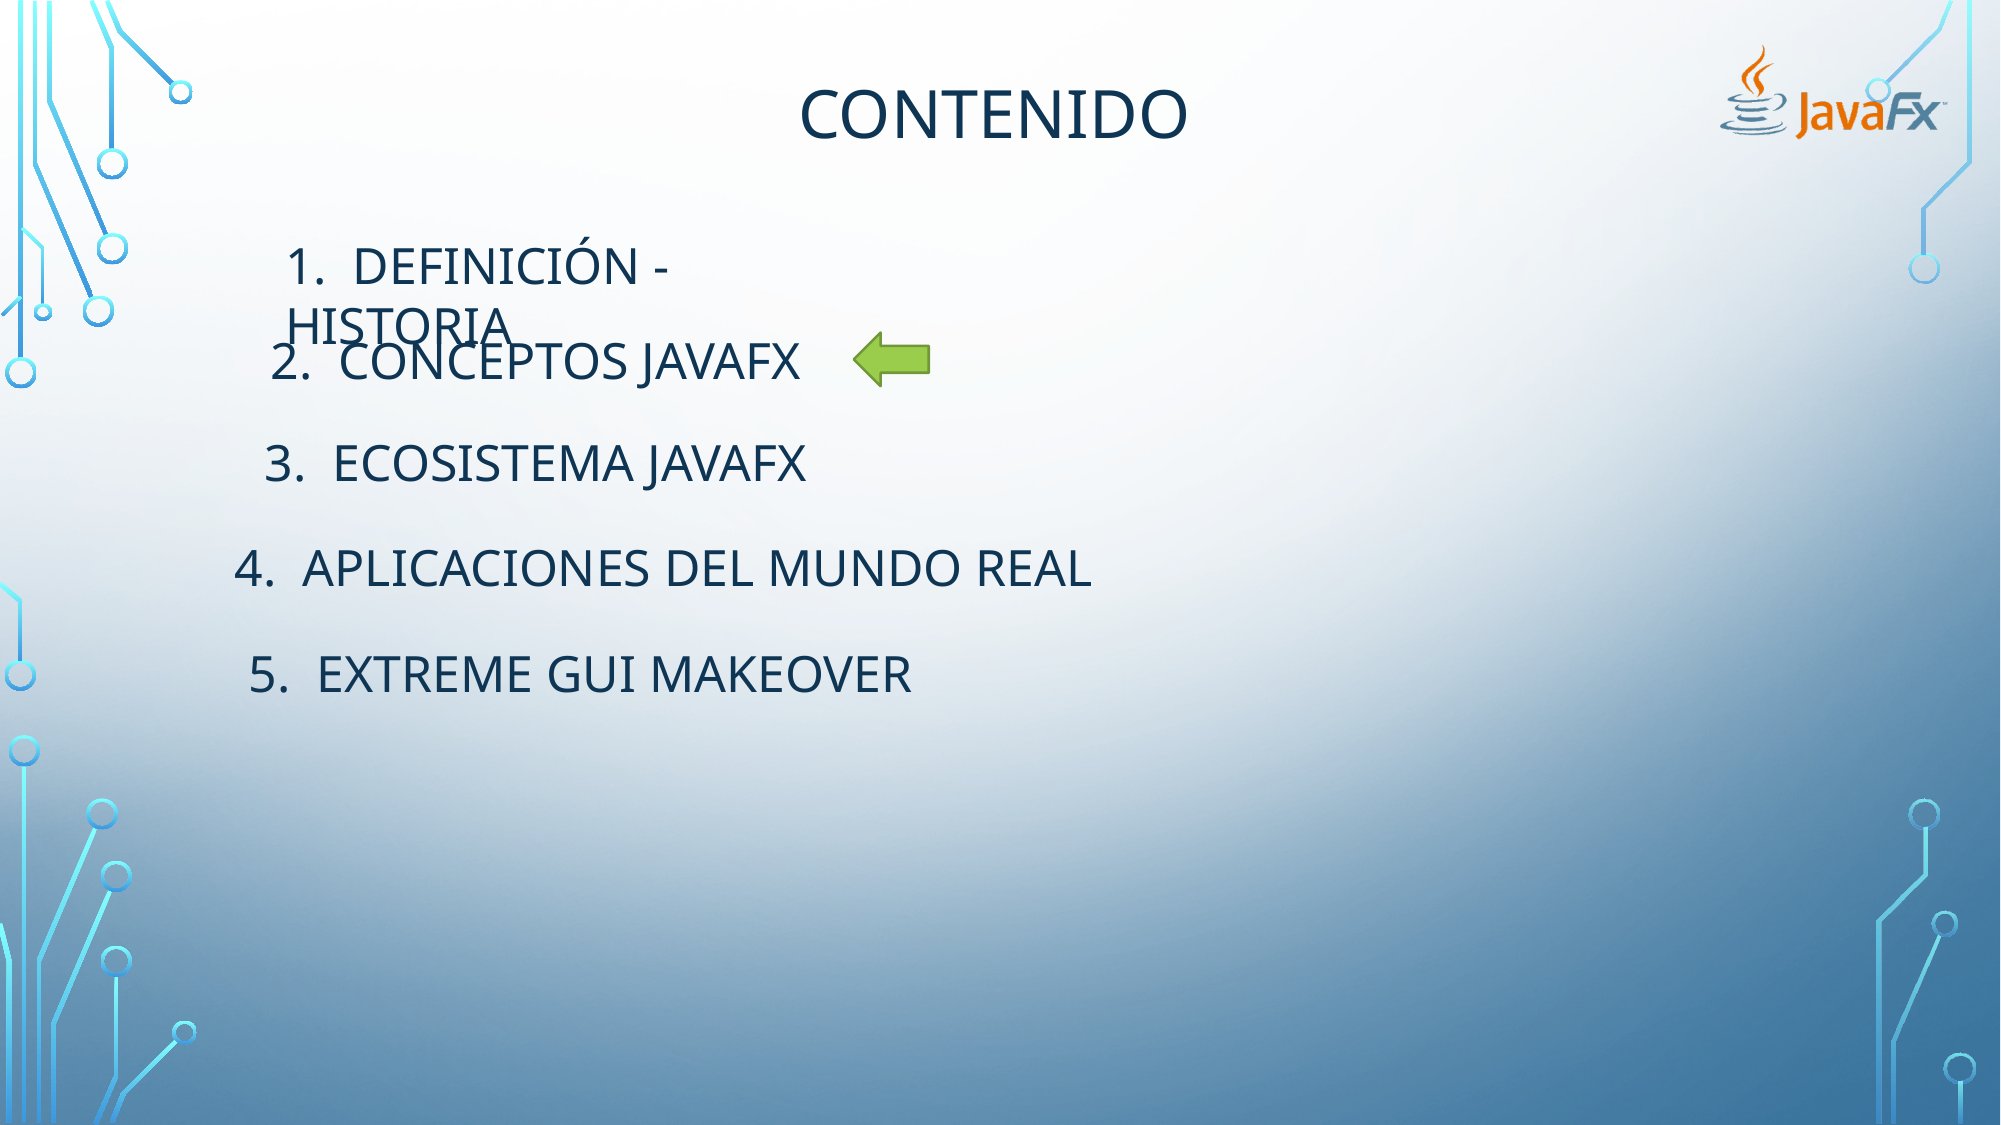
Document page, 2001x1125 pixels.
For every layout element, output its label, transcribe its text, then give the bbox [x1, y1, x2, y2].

text_box 3. ECOSISTEMA JAVAFX [250, 423, 822, 499]
text_box [852, 331, 931, 388]
list CONTENIDO [181, 48, 1807, 170]
text_box 4. APLICACIONES DEL MUNDO REAL [220, 529, 1109, 605]
text_box 2. CONCEPTOS JAVAFX [255, 321, 816, 397]
text_box 5. EXTREME GUI MAKEOVER [234, 634, 928, 710]
picture [1718, 43, 1950, 141]
text_box 1. DEFINICIÓN - HISTORIA [270, 226, 892, 362]
